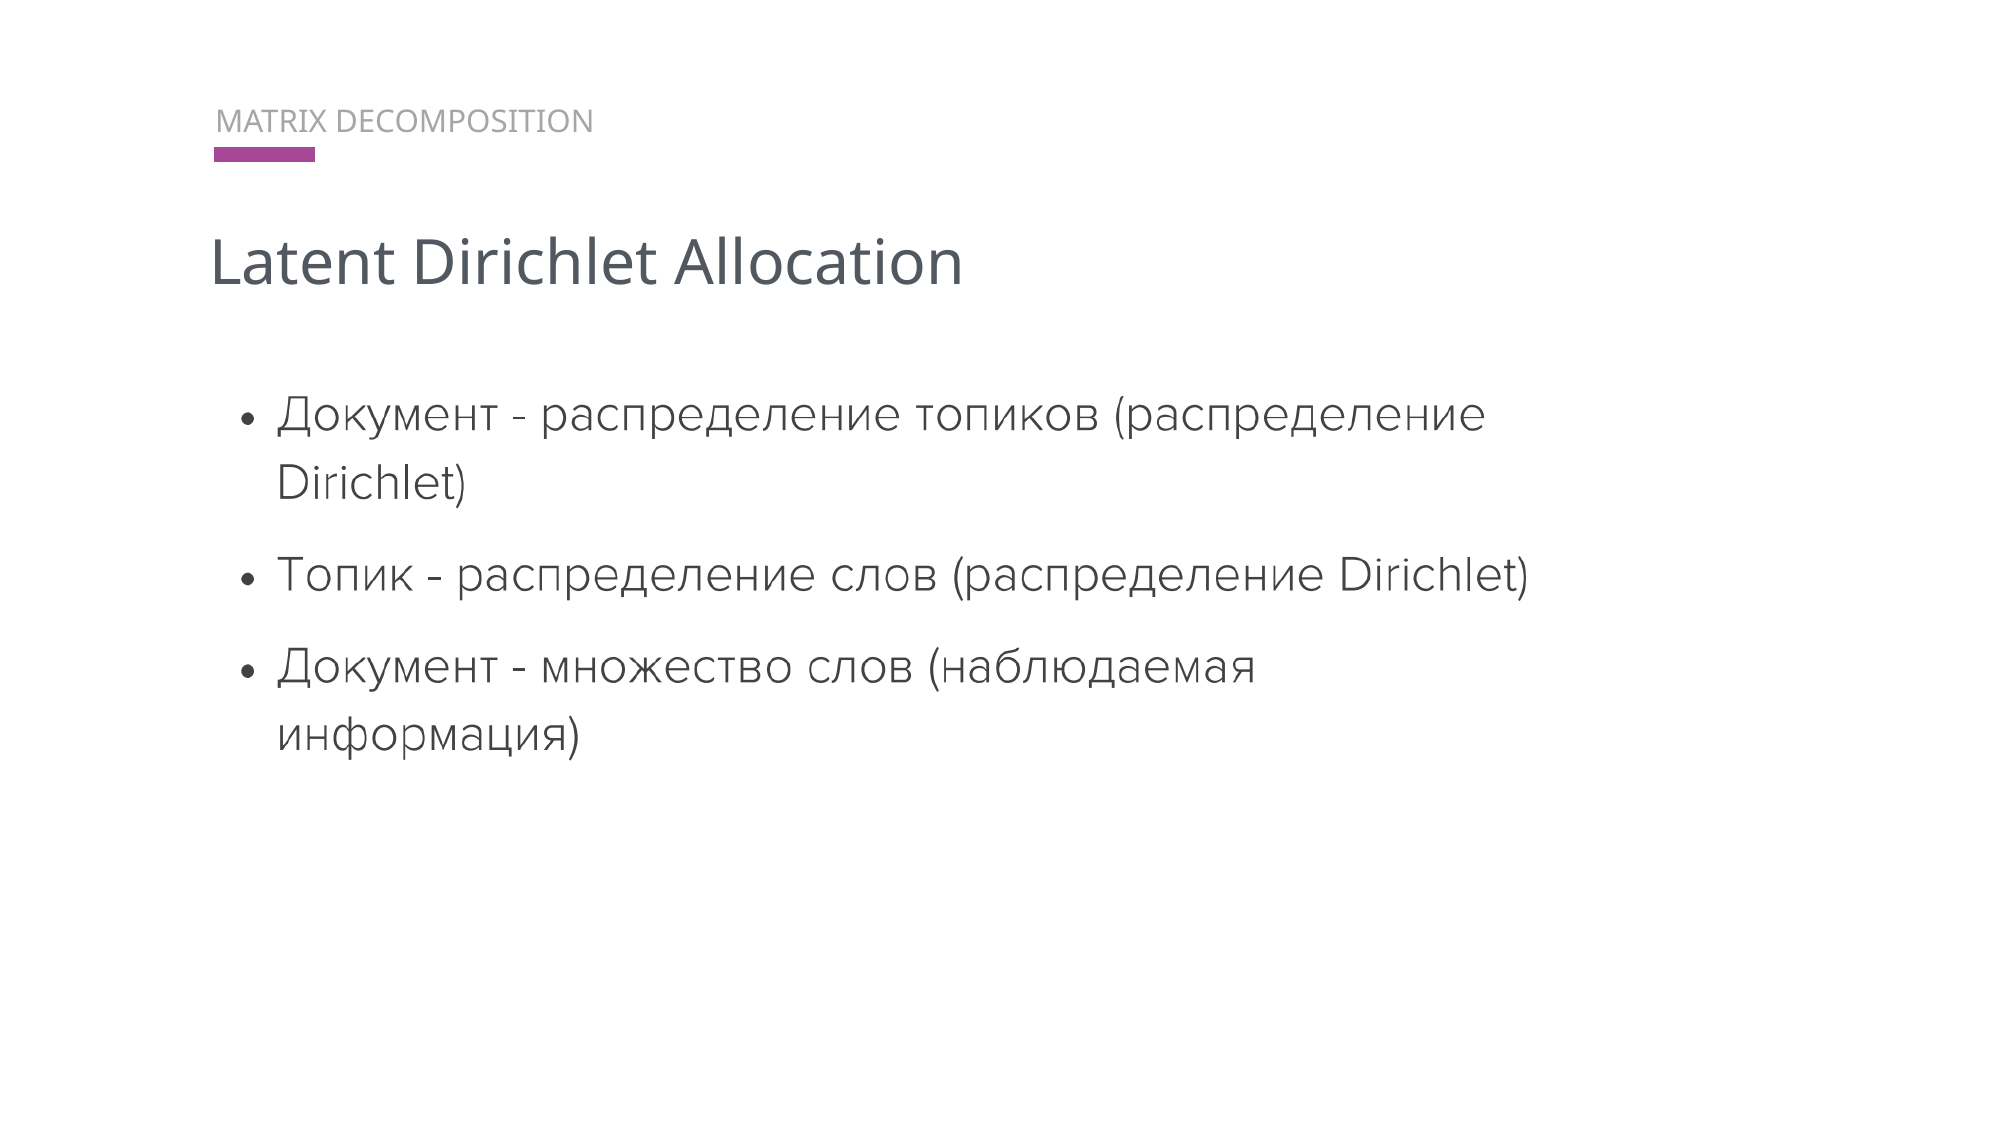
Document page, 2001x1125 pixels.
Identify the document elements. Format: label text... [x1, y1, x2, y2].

text_box Latent Dirichlet Allocation [204, 195, 1794, 335]
text_box MATRIX DECOMPOSITION [211, 85, 1800, 139]
picture [210, 356, 1604, 867]
